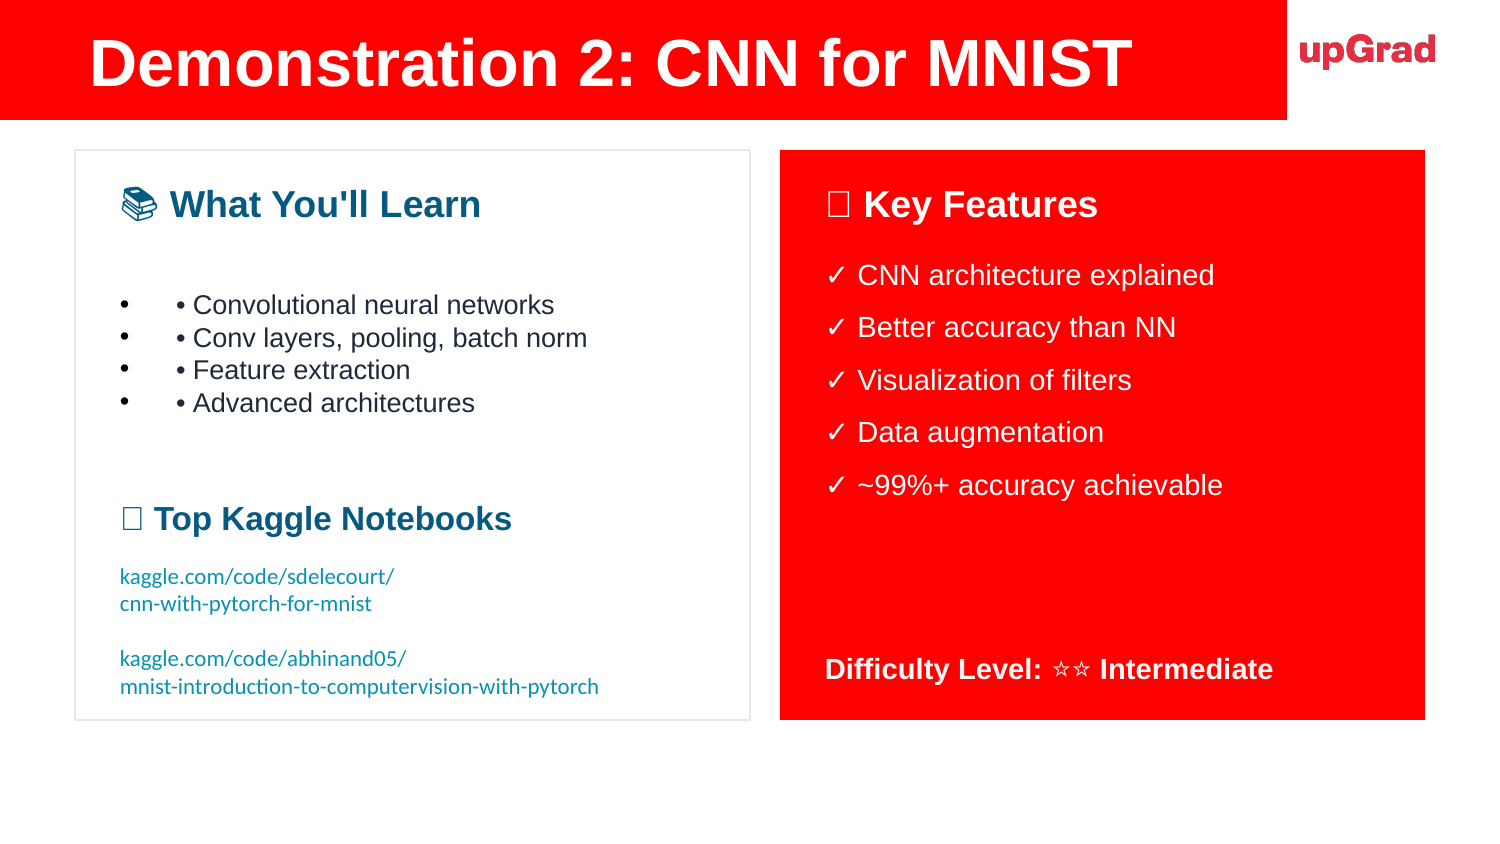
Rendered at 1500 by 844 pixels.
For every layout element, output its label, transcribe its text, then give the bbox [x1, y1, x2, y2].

text_box ✓ Visualization of filters [809, 360, 1395, 398]
text_box ✓ CNN architecture explained [809, 255, 1395, 293]
text_box ✓ Data augmentation [809, 412, 1395, 450]
text_box ✓ Better accuracy than NN [809, 307, 1395, 345]
text_box 🔗 Top Kaggle Notebooks [104, 494, 720, 540]
text_box kaggle.com/code/sdelecourt/ cnn-with-pytorch-for-mnist kaggle.com/code/abhinand05/ mnist-introduction-to-computervision-with-pytorch [104, 554, 720, 705]
text_box Difficulty Level: ⭐⭐ Intermediate [809, 644, 1395, 690]
text_box [74, 149, 750, 720]
text_box • Convolutional neural networks • Conv layers, pooling, batch norm • Feature extraction • Advanced architectures [104, 239, 720, 465]
text_box Demonstration 2: CNN for MNIST [74, 29, 1425, 90]
text_box 💡 Key Features [809, 179, 1395, 225]
text_box [779, 149, 1425, 720]
text_box 📚 What You'll Learn [104, 179, 720, 225]
picture [1425, 34, 1435, 70]
text_box ✓ ~99%+ accuracy achievable [809, 465, 1395, 503]
text_box [0, 0, 1287, 120]
